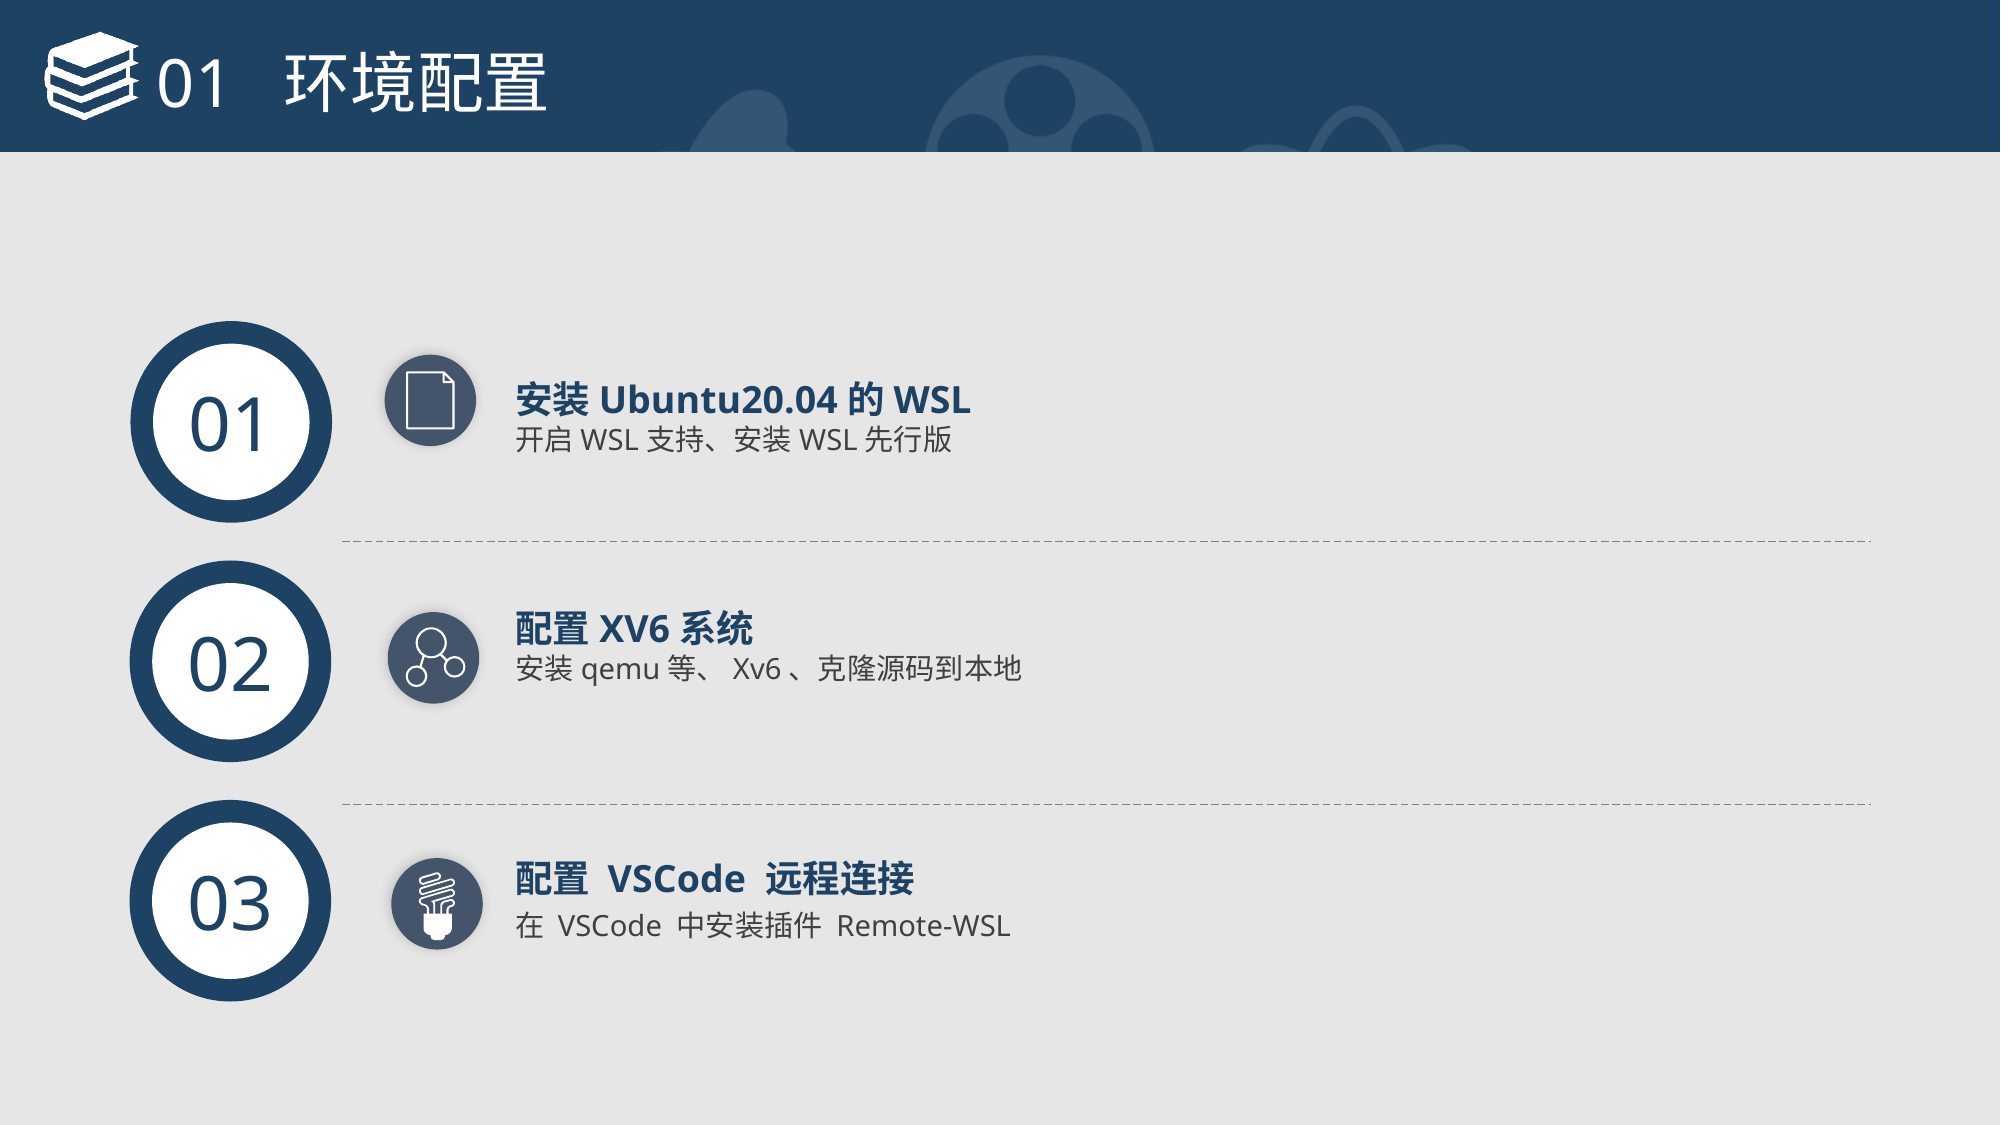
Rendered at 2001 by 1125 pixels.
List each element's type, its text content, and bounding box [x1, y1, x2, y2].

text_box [130, 320, 333, 523]
text_box [384, 354, 477, 447]
title 01 环境配置 [148, 41, 1057, 151]
text_box [391, 858, 483, 950]
text_box [418, 872, 455, 941]
text_box [405, 627, 466, 688]
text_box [129, 560, 332, 763]
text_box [129, 799, 332, 1002]
text_box 配置XV6系统 安装qemu等、Xv6、克隆源码到本地 [507, 597, 1787, 693]
text_box 安装Ubuntu20.04的WSL 开启WSL支持、安装WSL先行版 [507, 368, 1807, 464]
text_box 配置 VSCode 远程连接 在 VSCode 中安装插件 Remote-WSL [507, 847, 1787, 950]
text_box [387, 612, 480, 704]
picture [0, 0, 2000, 152]
text_box [406, 371, 455, 430]
